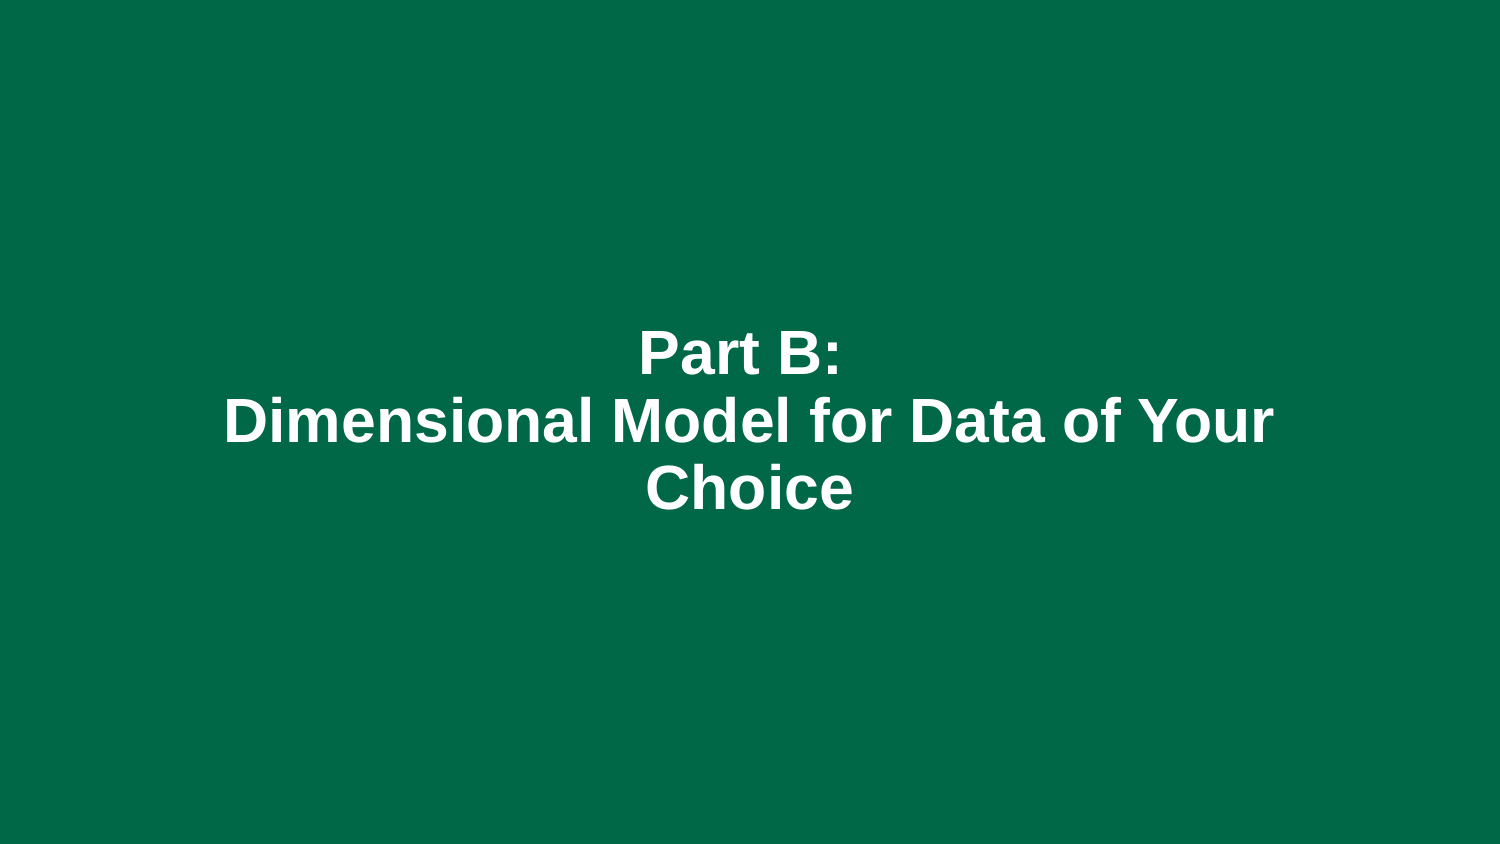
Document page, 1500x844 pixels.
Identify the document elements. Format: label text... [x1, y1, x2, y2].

title Part B: Dimensional Model for Data of Your Choice [103, 0, 1397, 844]
